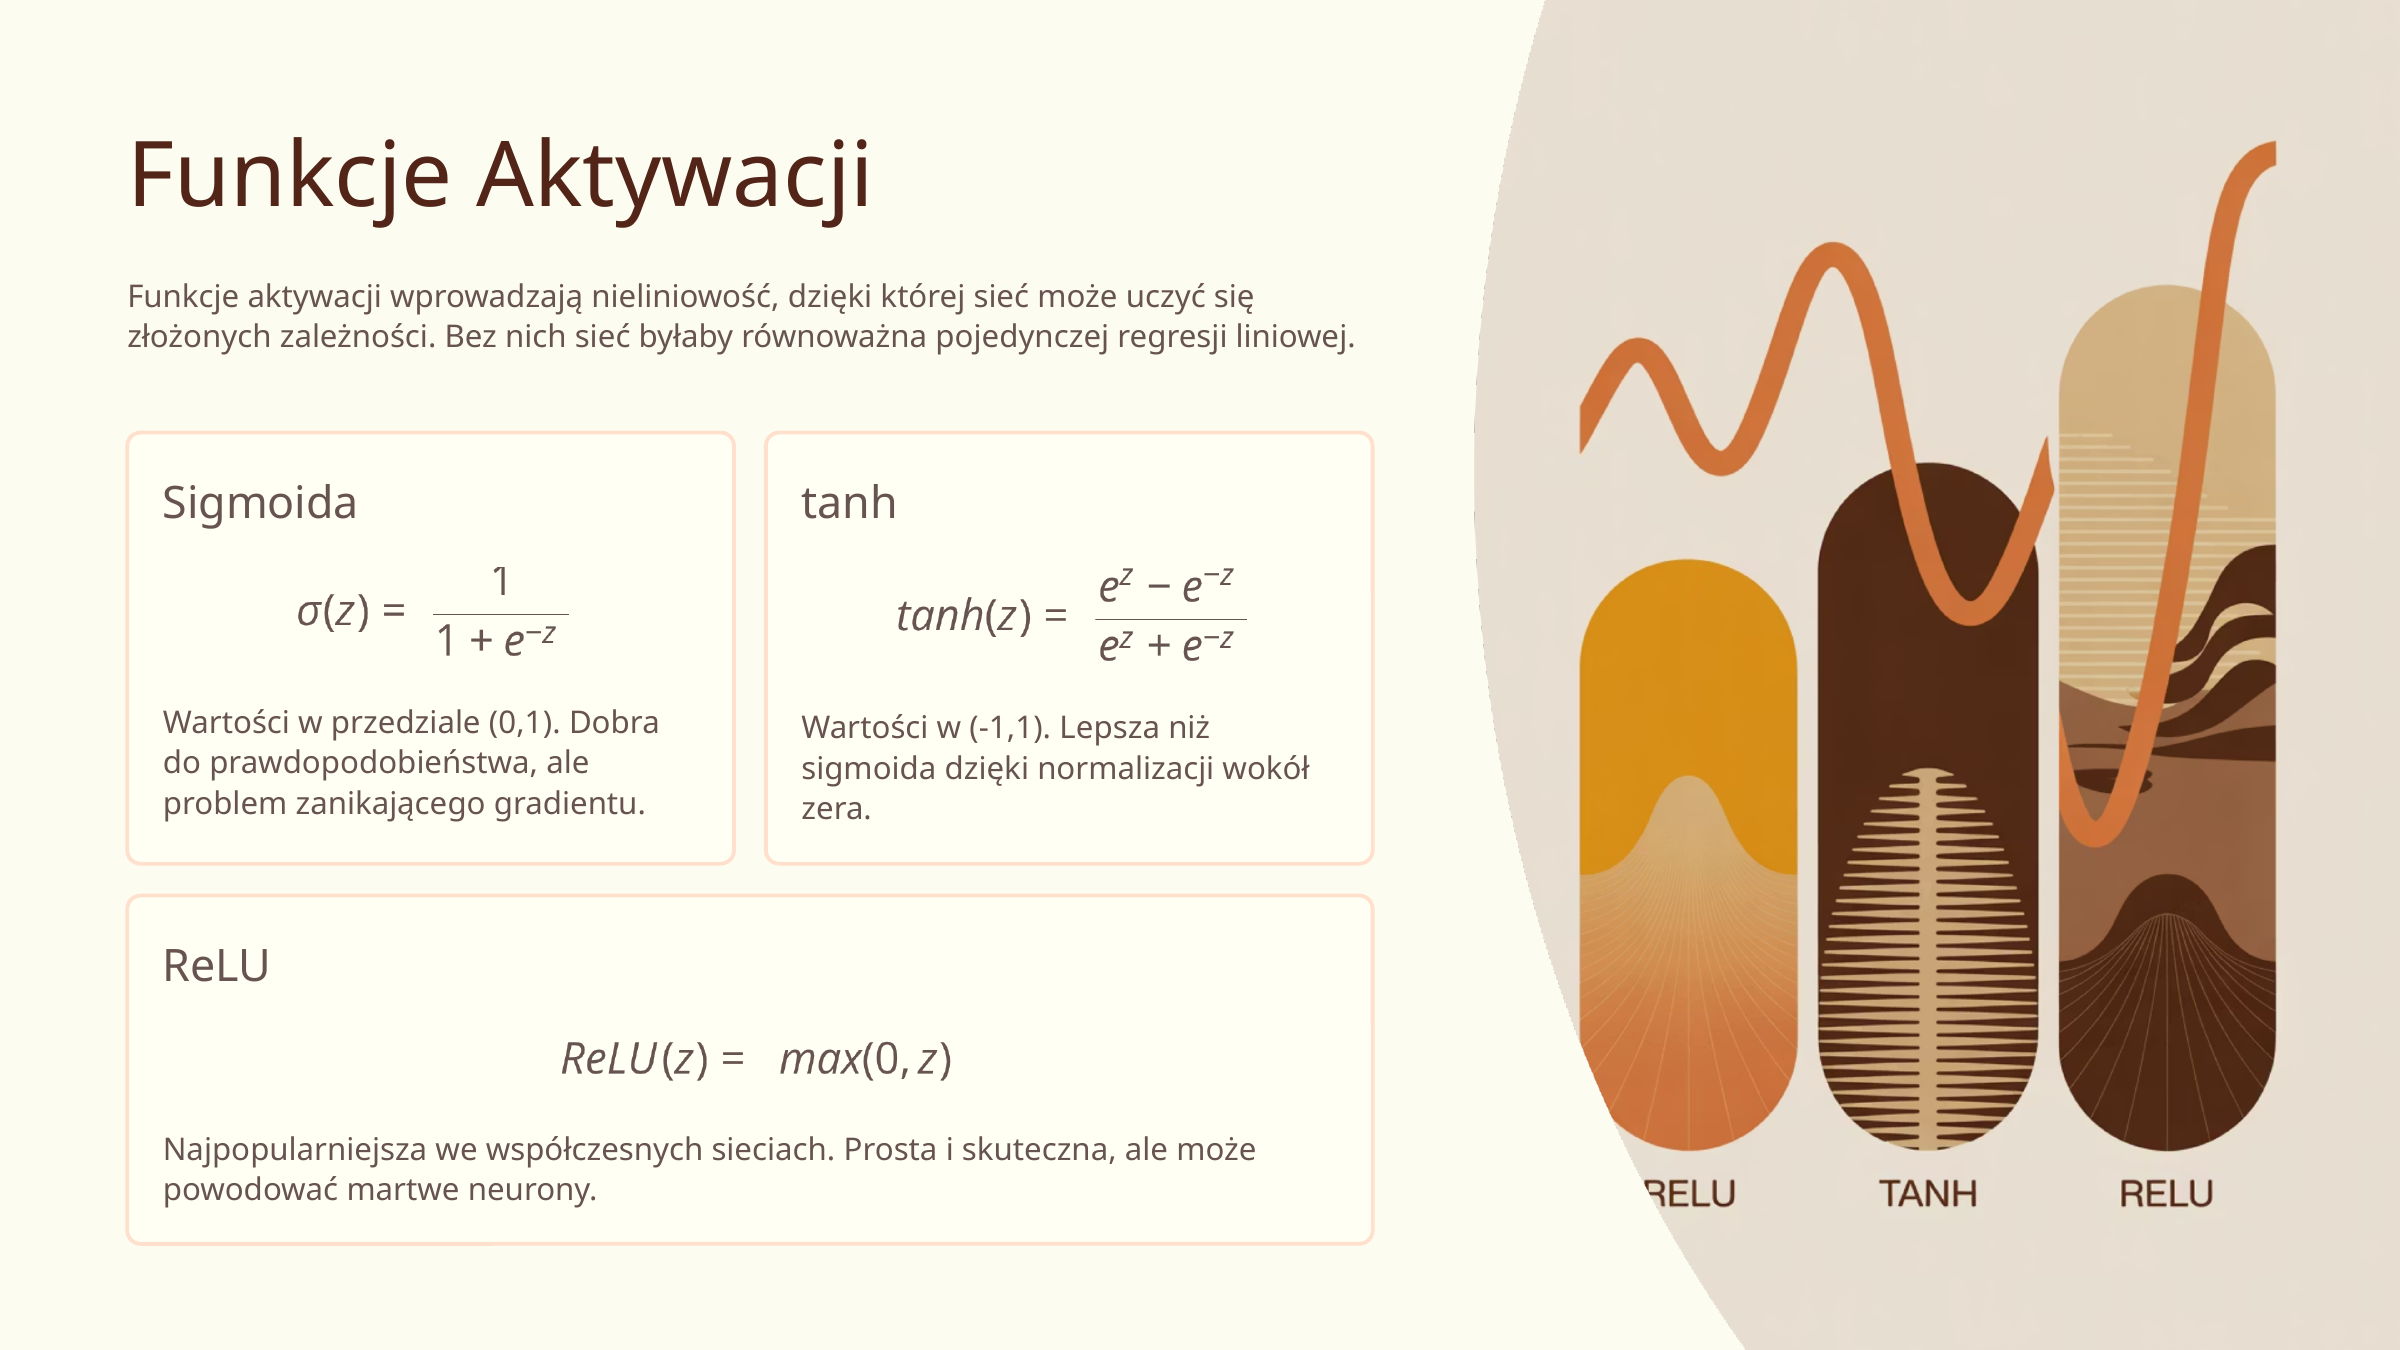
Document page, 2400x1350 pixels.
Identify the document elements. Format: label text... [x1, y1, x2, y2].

text_box ReLU [162, 931, 621, 991]
picture [1454, 0, 2400, 1350]
picture [801, 567, 1338, 664]
text_box [765, 432, 1373, 864]
text_box Funkcje Aktywacji [127, 106, 1043, 225]
text_box tanh [801, 468, 1259, 528]
picture [162, 1030, 1338, 1086]
text_box Sigmoida [162, 468, 621, 528]
text_box Wartości w przedziale (0,1). Dobra do prawdopodobieństwa, ale problem zanikającego gradientu. [162, 698, 699, 823]
text_box Funkcje aktywacji wprowadzają nieliniowość, dzięki której sieć może uczyć się złożonych zależności. Bez nich sieć byłaby równoważna pojedynczej regresji liniowej. [127, 272, 1373, 397]
picture [162, 567, 699, 659]
text_box [127, 432, 735, 864]
text_box Najpopularniejsza we współczesnych sieciach. Prosta i skuteczna, ale może powodować martwe neurony. [162, 1125, 1338, 1209]
text_box Wartości w (-1,1). Lepsza niż sigmoida dzięki normalizacji wokół zera. [801, 704, 1338, 829]
text_box [127, 895, 1373, 1244]
